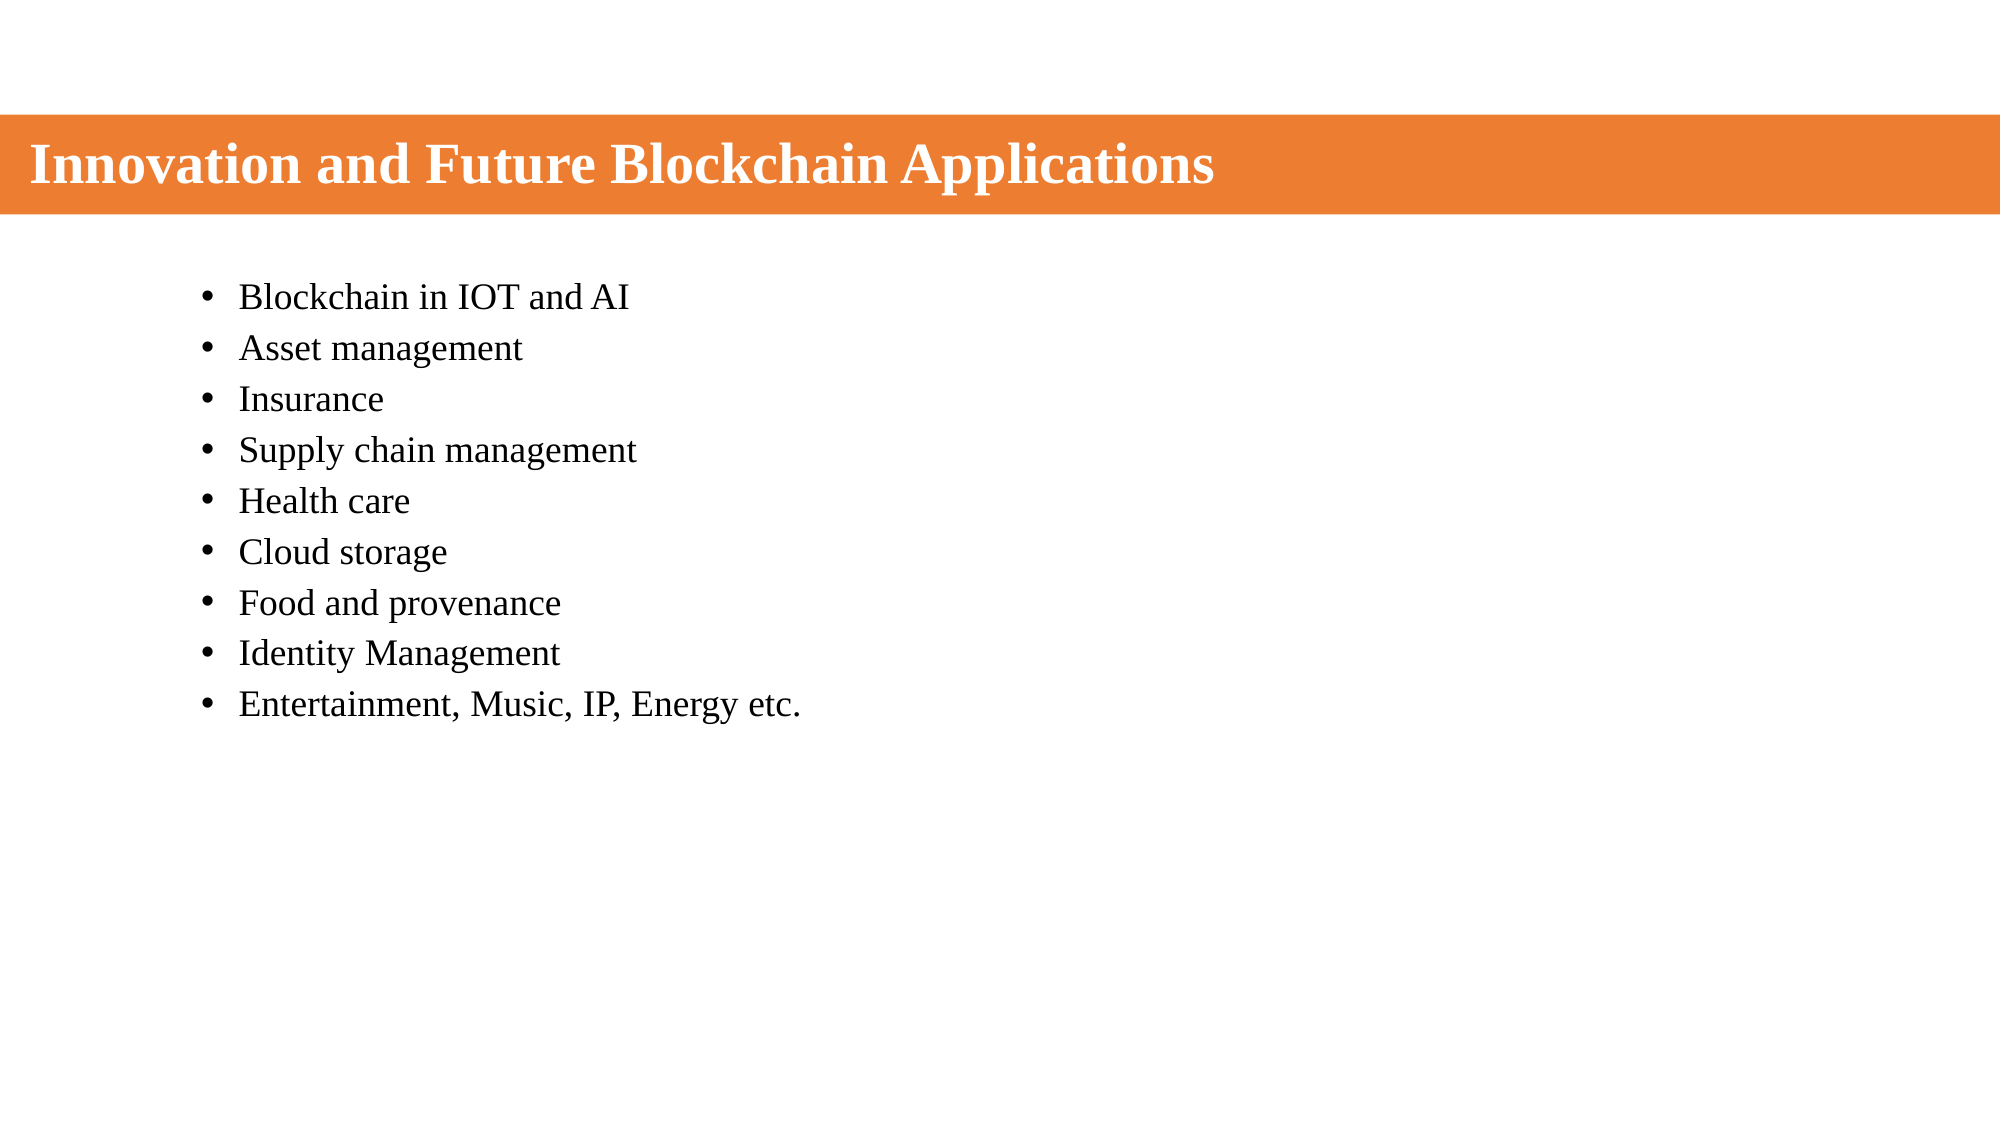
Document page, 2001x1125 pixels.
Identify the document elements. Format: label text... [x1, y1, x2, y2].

title Innovation and Future Blockchain Applications [0, 114, 2000, 215]
list Blockchain in IOT and AI Asset management Insurance Supply chain management Health care Cloud storage Food and provenance Identity Management Entertainment, Music, IP, Energy etc. [111, 214, 1830, 1087]
